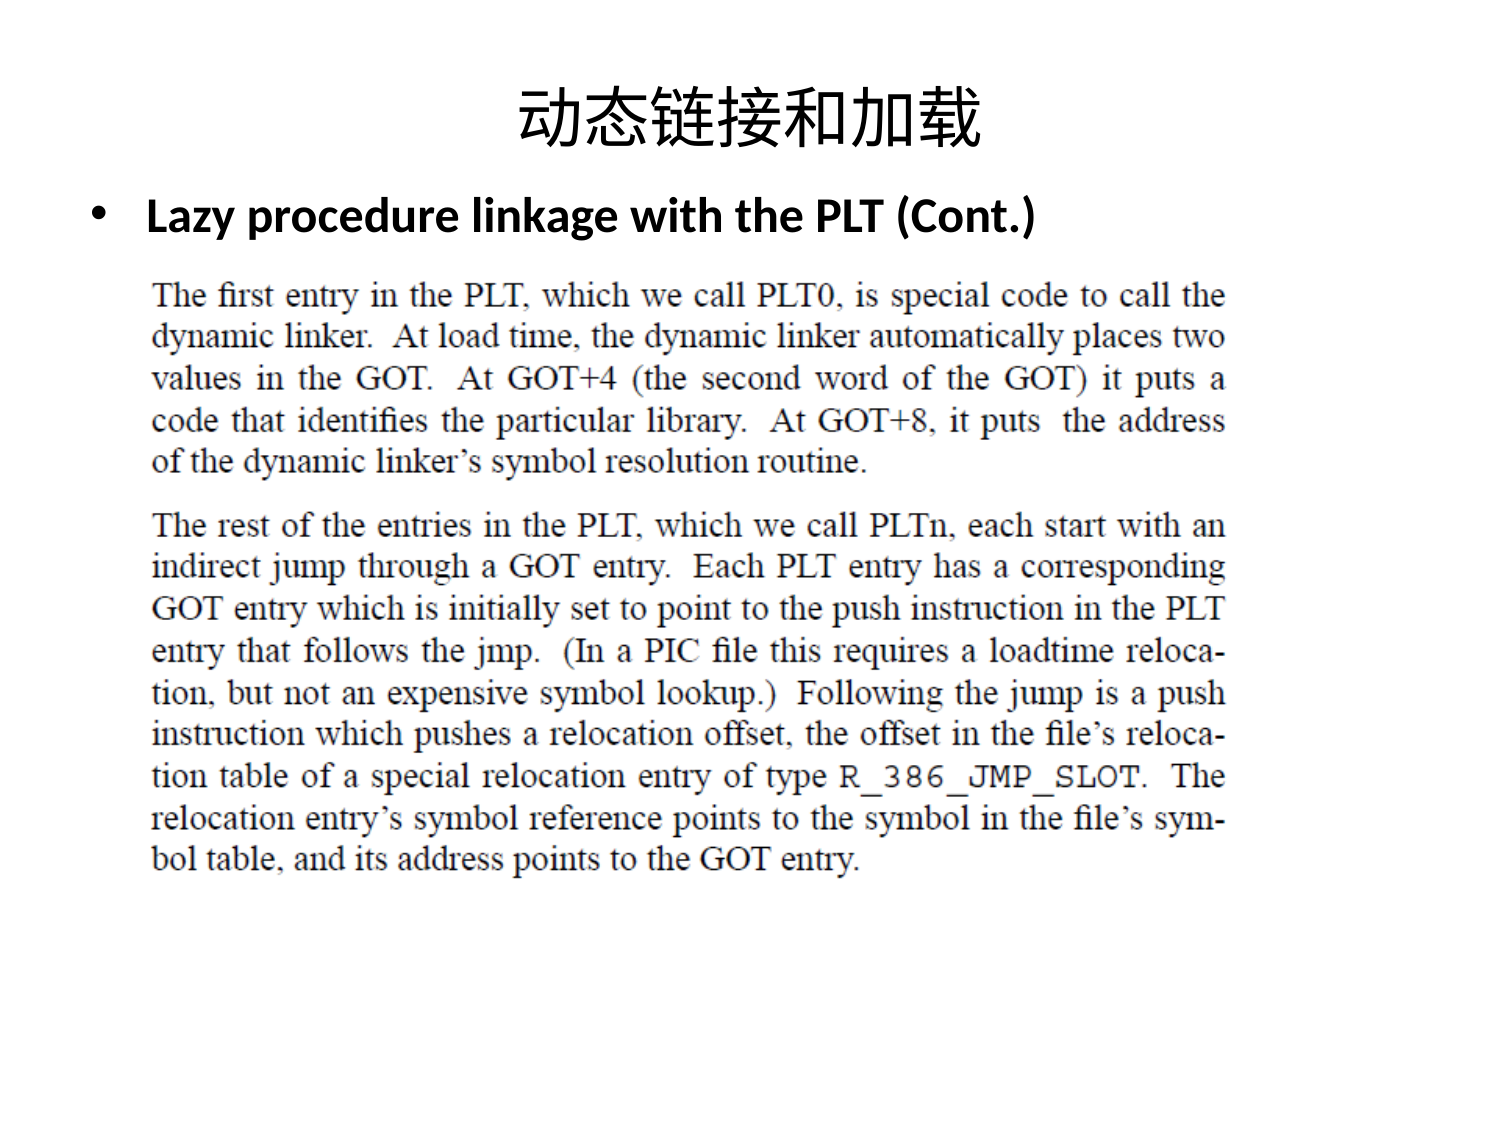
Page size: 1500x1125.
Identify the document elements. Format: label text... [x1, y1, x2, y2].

list Lazy procedure linkage with the PLT (Cont.) [75, 174, 1425, 1100]
title 动态链接和加载 [75, 45, 1425, 174]
picture [149, 274, 1237, 883]
